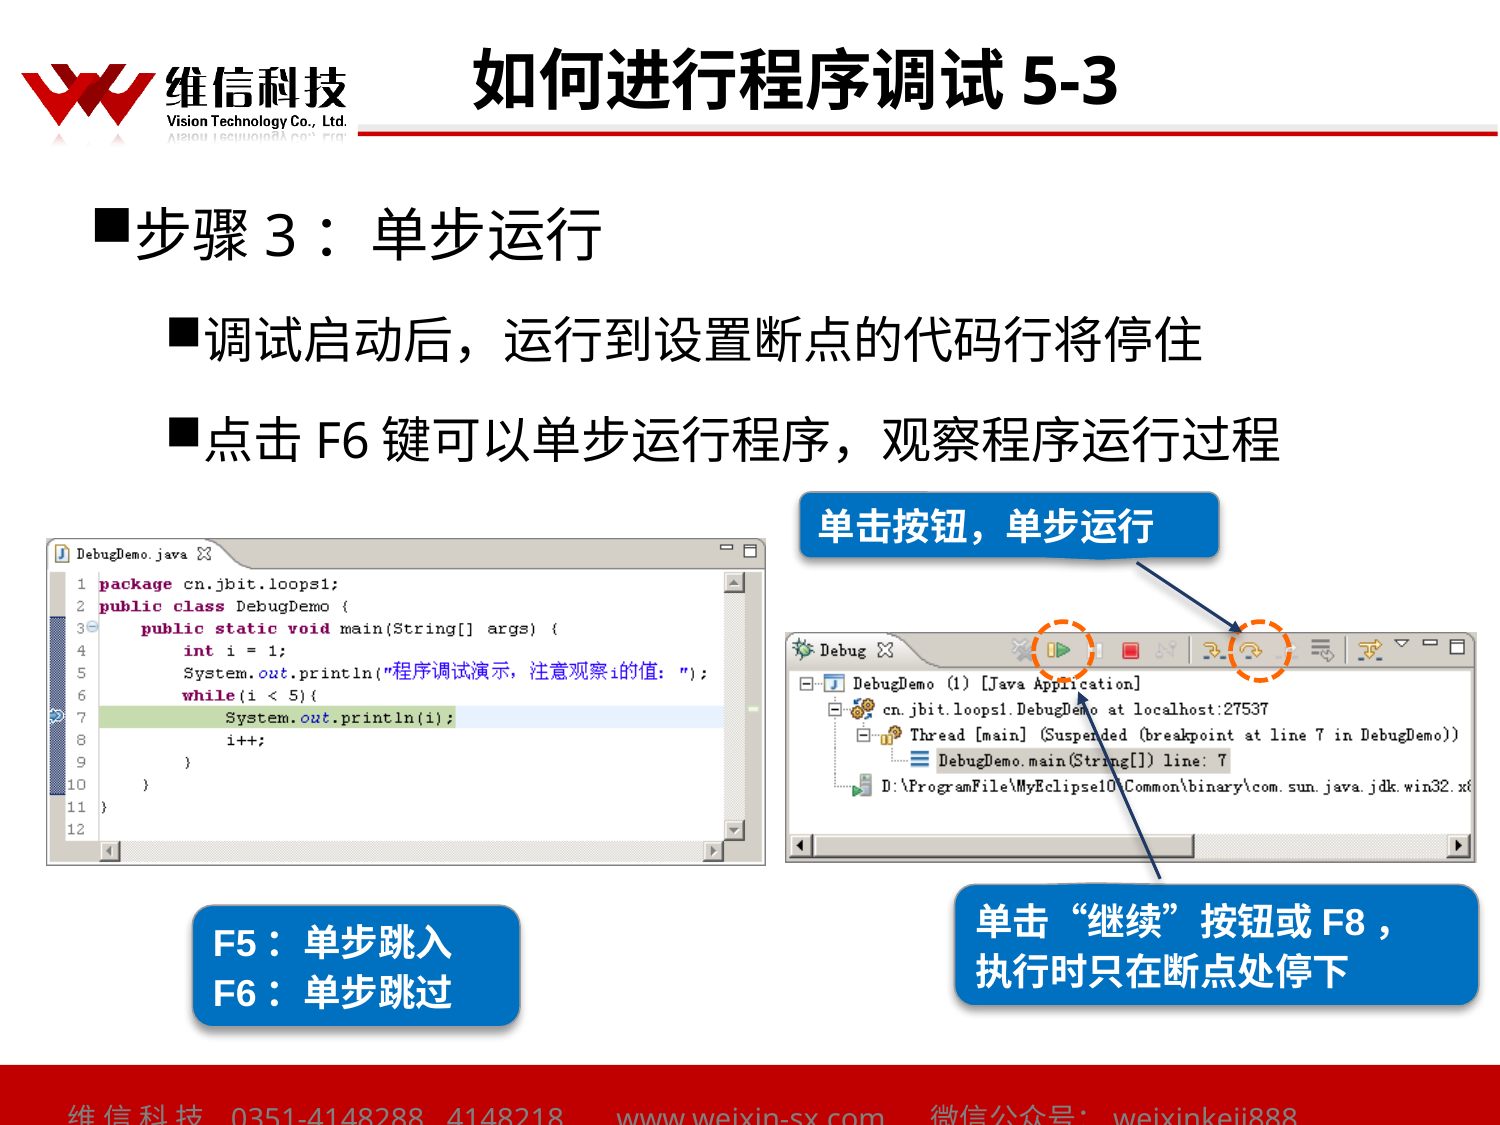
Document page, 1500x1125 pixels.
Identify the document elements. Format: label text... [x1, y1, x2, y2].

text_box [1040, 621, 1086, 632]
title 如何进行程序调试5-3 [120, 39, 1471, 188]
text_box [1242, 621, 1283, 632]
picture [785, 632, 1477, 863]
text_box [1135, 561, 1242, 632]
picture [46, 538, 766, 866]
picture [19, 55, 120, 147]
text_box [1151, 863, 1162, 880]
text_box 单击“继续”按钮或F8， 执行时只在断点处停下 [954, 883, 1479, 1007]
list 步骤3：单步运行 调试启动后，运行到设置断点的代码行将停住 点击F6键可以单步运行程序，观察程序运行过程 [75, 190, 1425, 1008]
text_box 单击按钮，单步运行 [799, 491, 1220, 561]
text_box F5：单步跳入 F6：单步跳过 [192, 905, 521, 1027]
